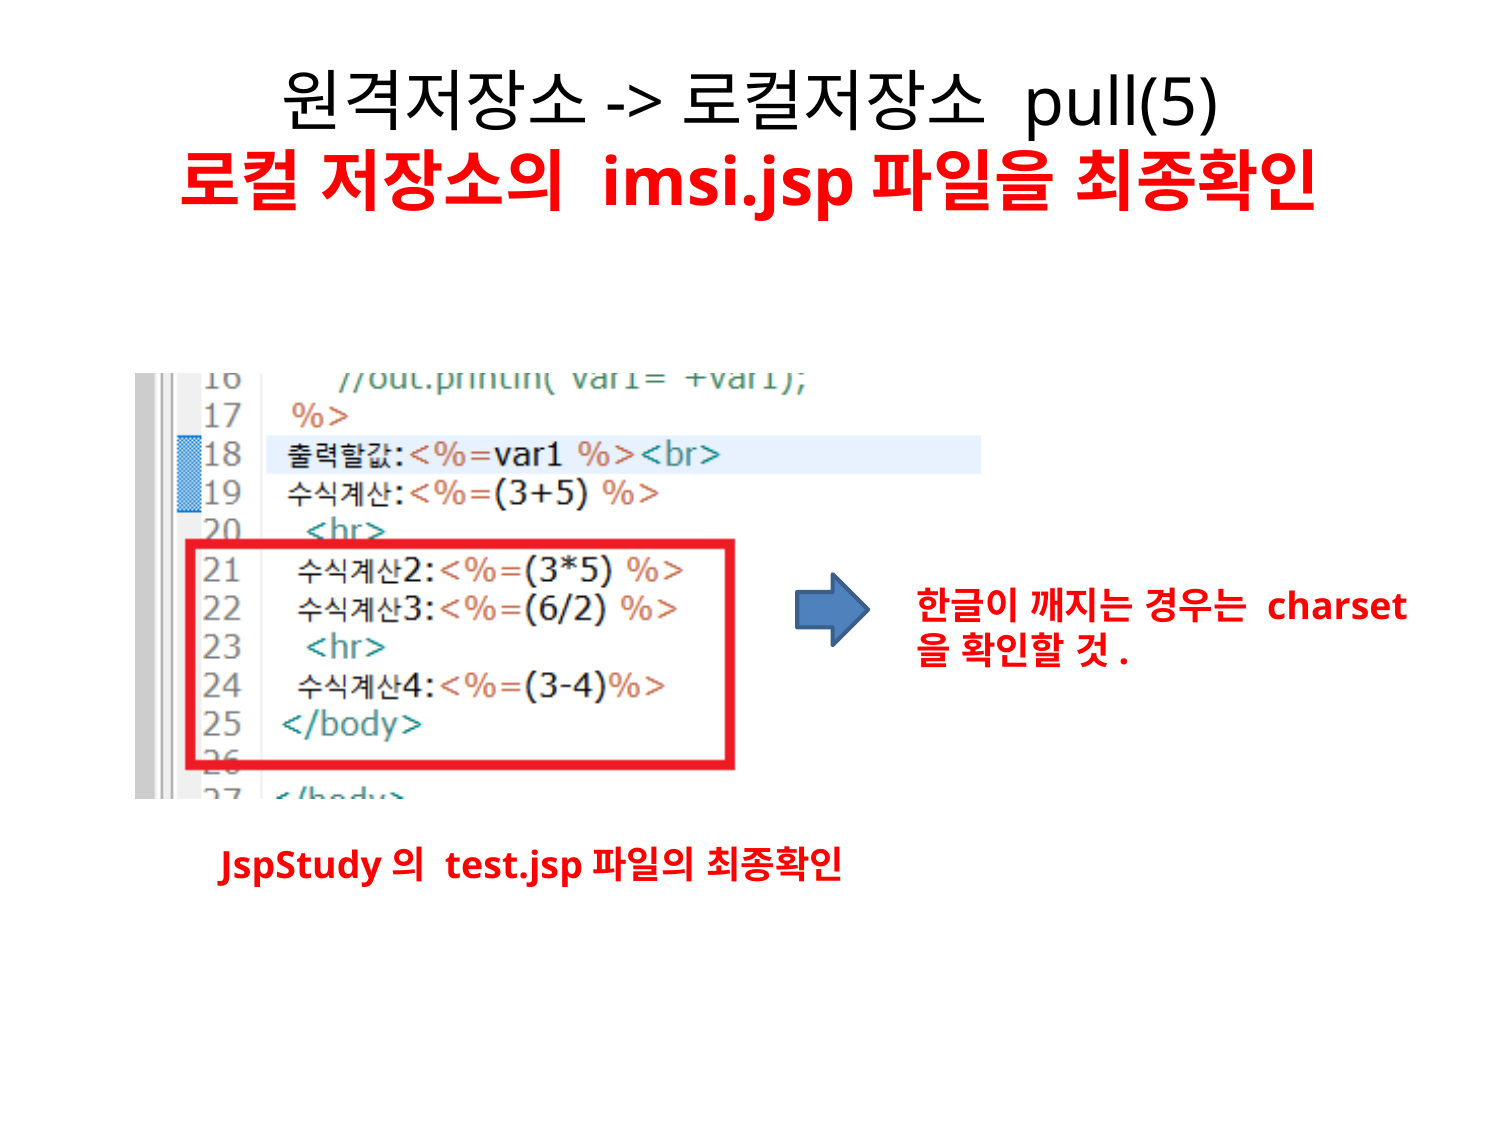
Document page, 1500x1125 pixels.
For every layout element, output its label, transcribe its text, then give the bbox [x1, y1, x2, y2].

picture [135, 373, 981, 799]
text_box JspStudy의 test.jsp파일의 최종확인 [205, 834, 870, 894]
title 원격저장소->로컬저장소 pull(5) 로컬 저장소의 imsi.jsp파일을 최종확인 [75, 45, 1425, 233]
text_box 한글이 깨지는 경우는 charset 을 확인할 것. [985, 574, 1424, 679]
